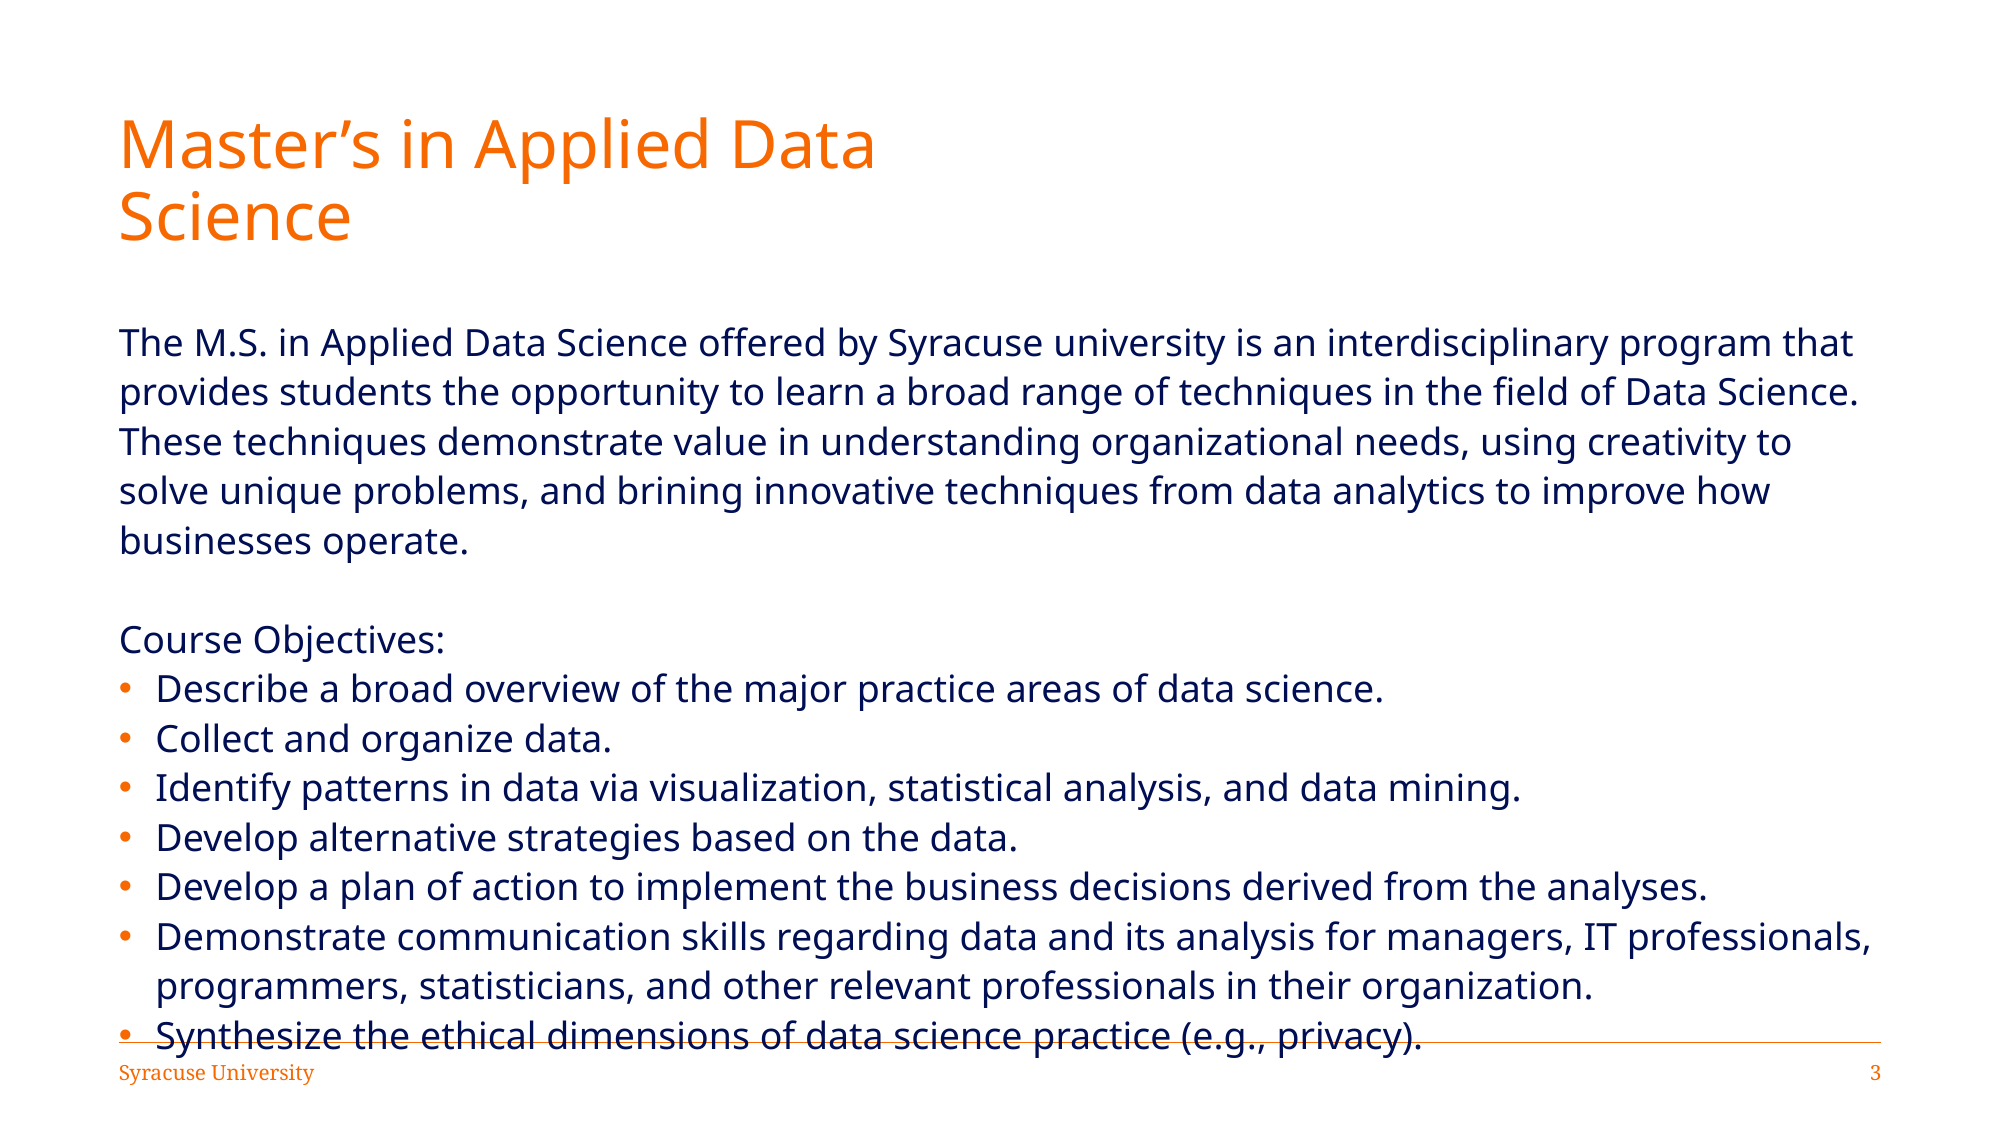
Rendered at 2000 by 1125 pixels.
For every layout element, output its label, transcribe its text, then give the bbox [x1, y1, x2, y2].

title Master’s in Applied Data Science [118, 110, 941, 173]
list The M.S. in Applied Data Science offered by Syracuse university is an interdisciplinary program that provides students the opportunity to learn a broad range of techniques in the field of Data Science. These techniques demonstrate value in understanding organizational needs, using creativity to solve unique problems, and brining innovative techniques from data analytics to improve how businesses operate. Course Objectives: Describe a broad overview of the major practice areas of data science. Collect and organize data. Identify patterns in data via visualization, statistical analysis, and data mining. Develop alternative strategies based on the data. Develop a plan of action to implement the business decisions derived from the analyses. Demonstrate communication skills regarding data and its analysis for managers, IT professionals, programmers, statisticians, and other relevant professionals in their organization. Synthesize the ethical dimensions of data science practice (e.g., privacy). [118, 314, 1880, 982]
